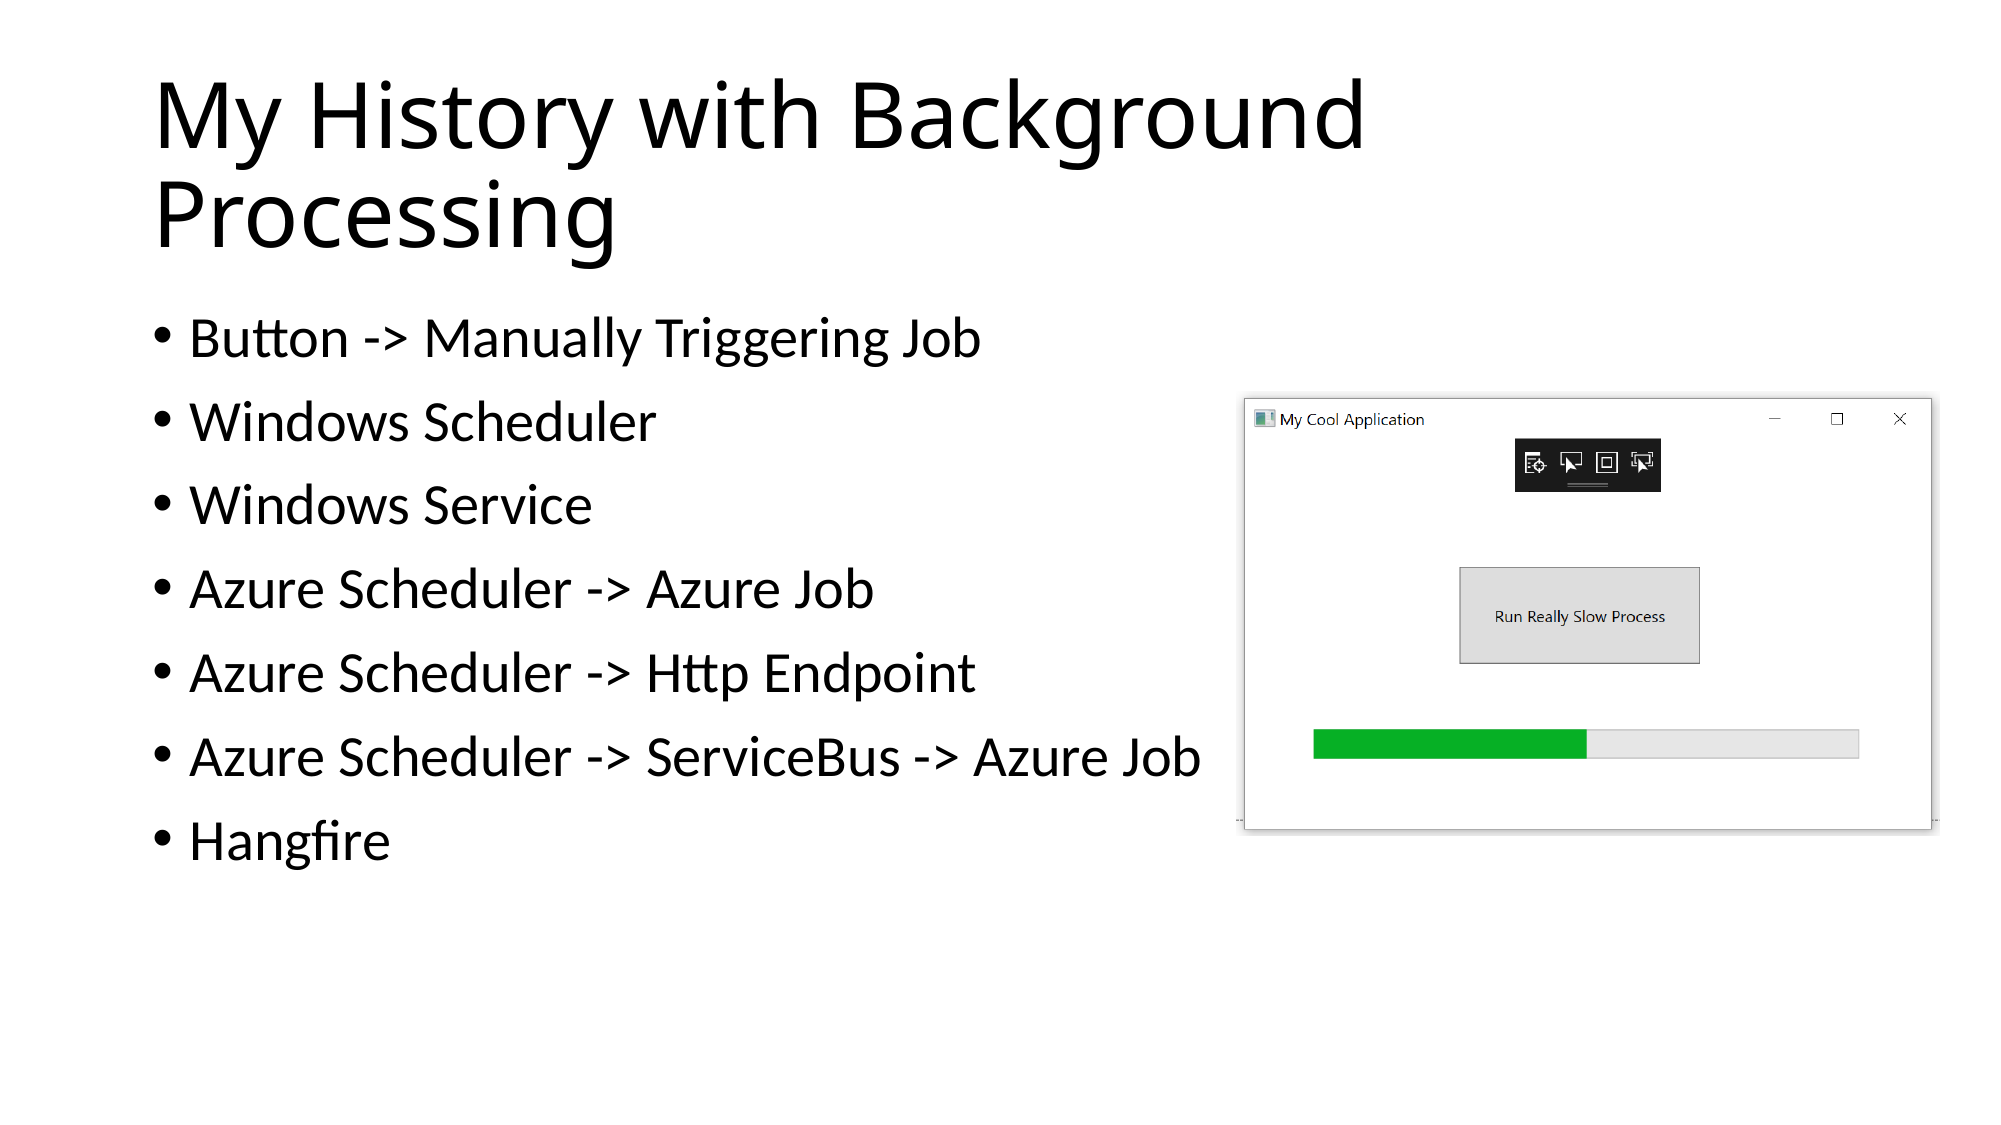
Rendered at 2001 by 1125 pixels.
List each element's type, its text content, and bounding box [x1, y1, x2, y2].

list Button -> Manually Triggering Job Windows Scheduler Windows Service Azure Scheduler -> Azure Job Azure Scheduler -> Http Endpoint Azure Scheduler -> ServiceBus -> Azure Job Hangfire [137, 299, 1237, 1014]
title My History with Background Processing [137, 59, 1863, 278]
picture [1236, 391, 1940, 836]
